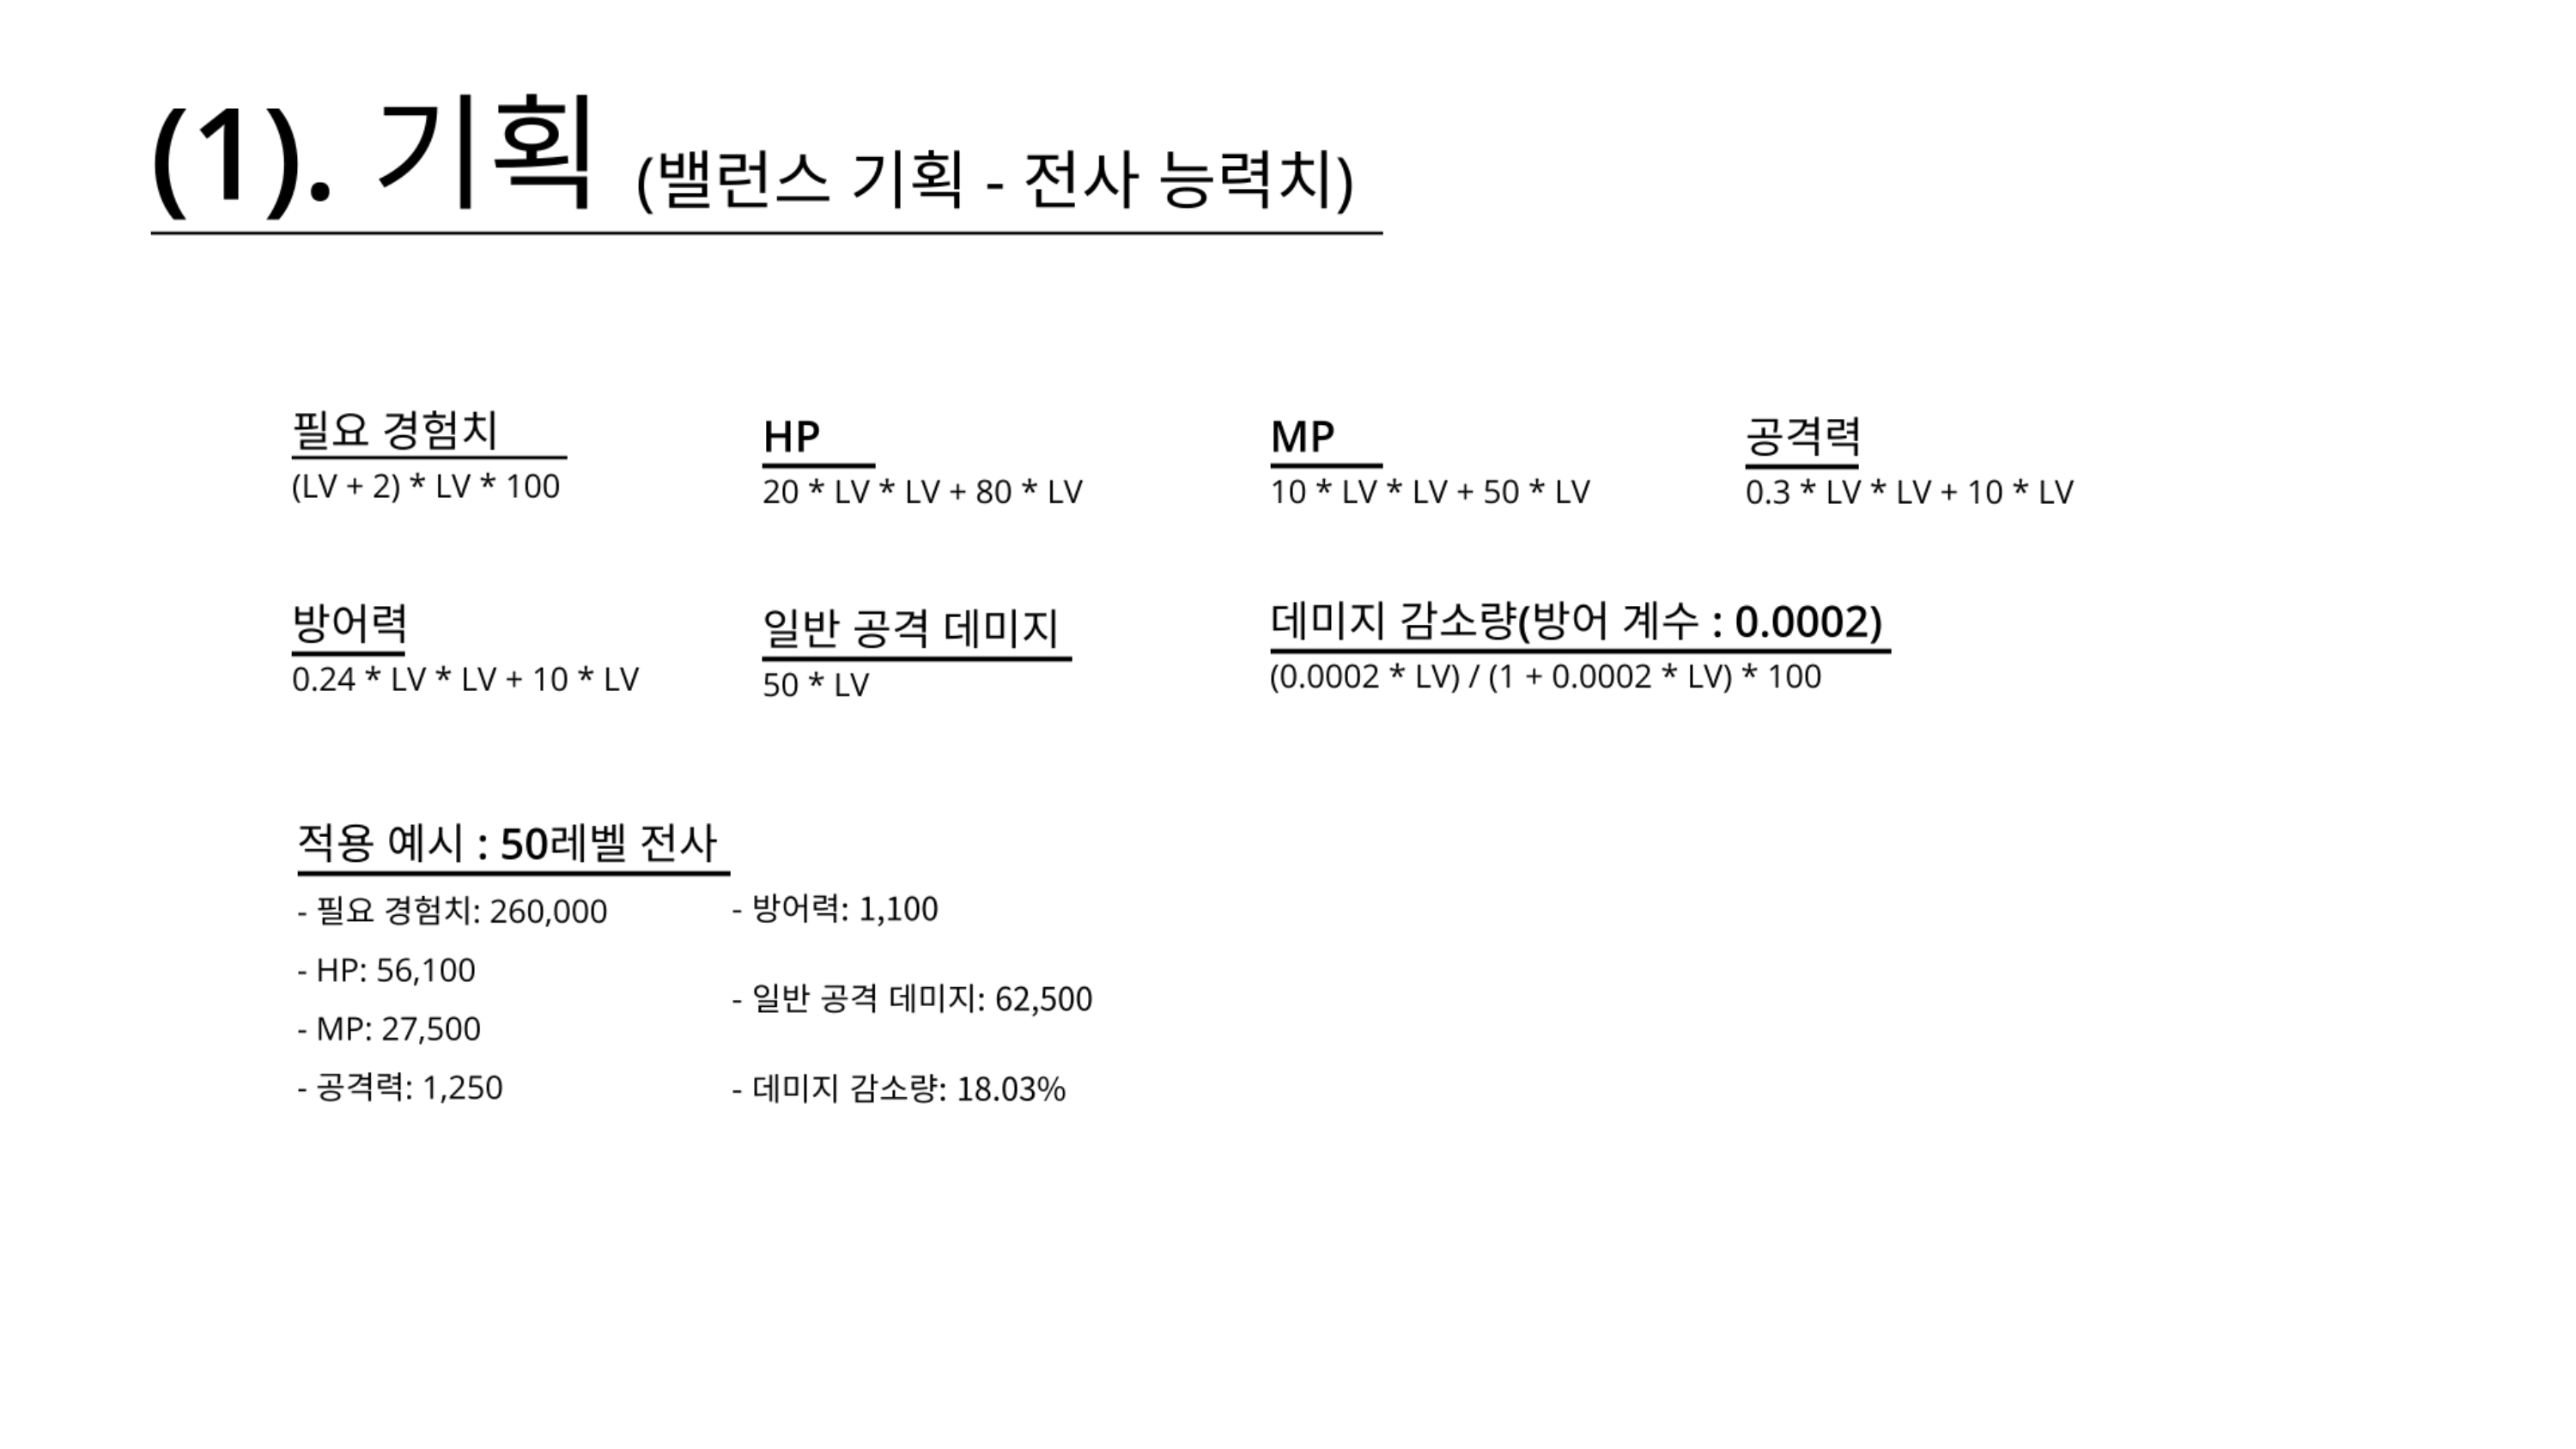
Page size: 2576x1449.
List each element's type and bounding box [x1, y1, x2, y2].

picture [285, 586, 653, 717]
picture [284, 393, 575, 524]
text_box [762, 649, 1072, 670]
picture [1263, 398, 1605, 529]
text_box [762, 456, 876, 476]
text_box [1269, 456, 1383, 476]
text_box [291, 451, 568, 464]
text_box [296, 863, 732, 883]
picture [756, 591, 1078, 722]
picture [756, 398, 1097, 529]
text_box [150, 226, 622, 240]
text_box [291, 644, 405, 664]
picture [1739, 399, 2089, 530]
text_box [1745, 457, 1859, 476]
text_box [1269, 641, 1892, 661]
picture [131, 43, 1382, 278]
picture [290, 805, 1109, 1185]
picture [1263, 583, 1903, 714]
